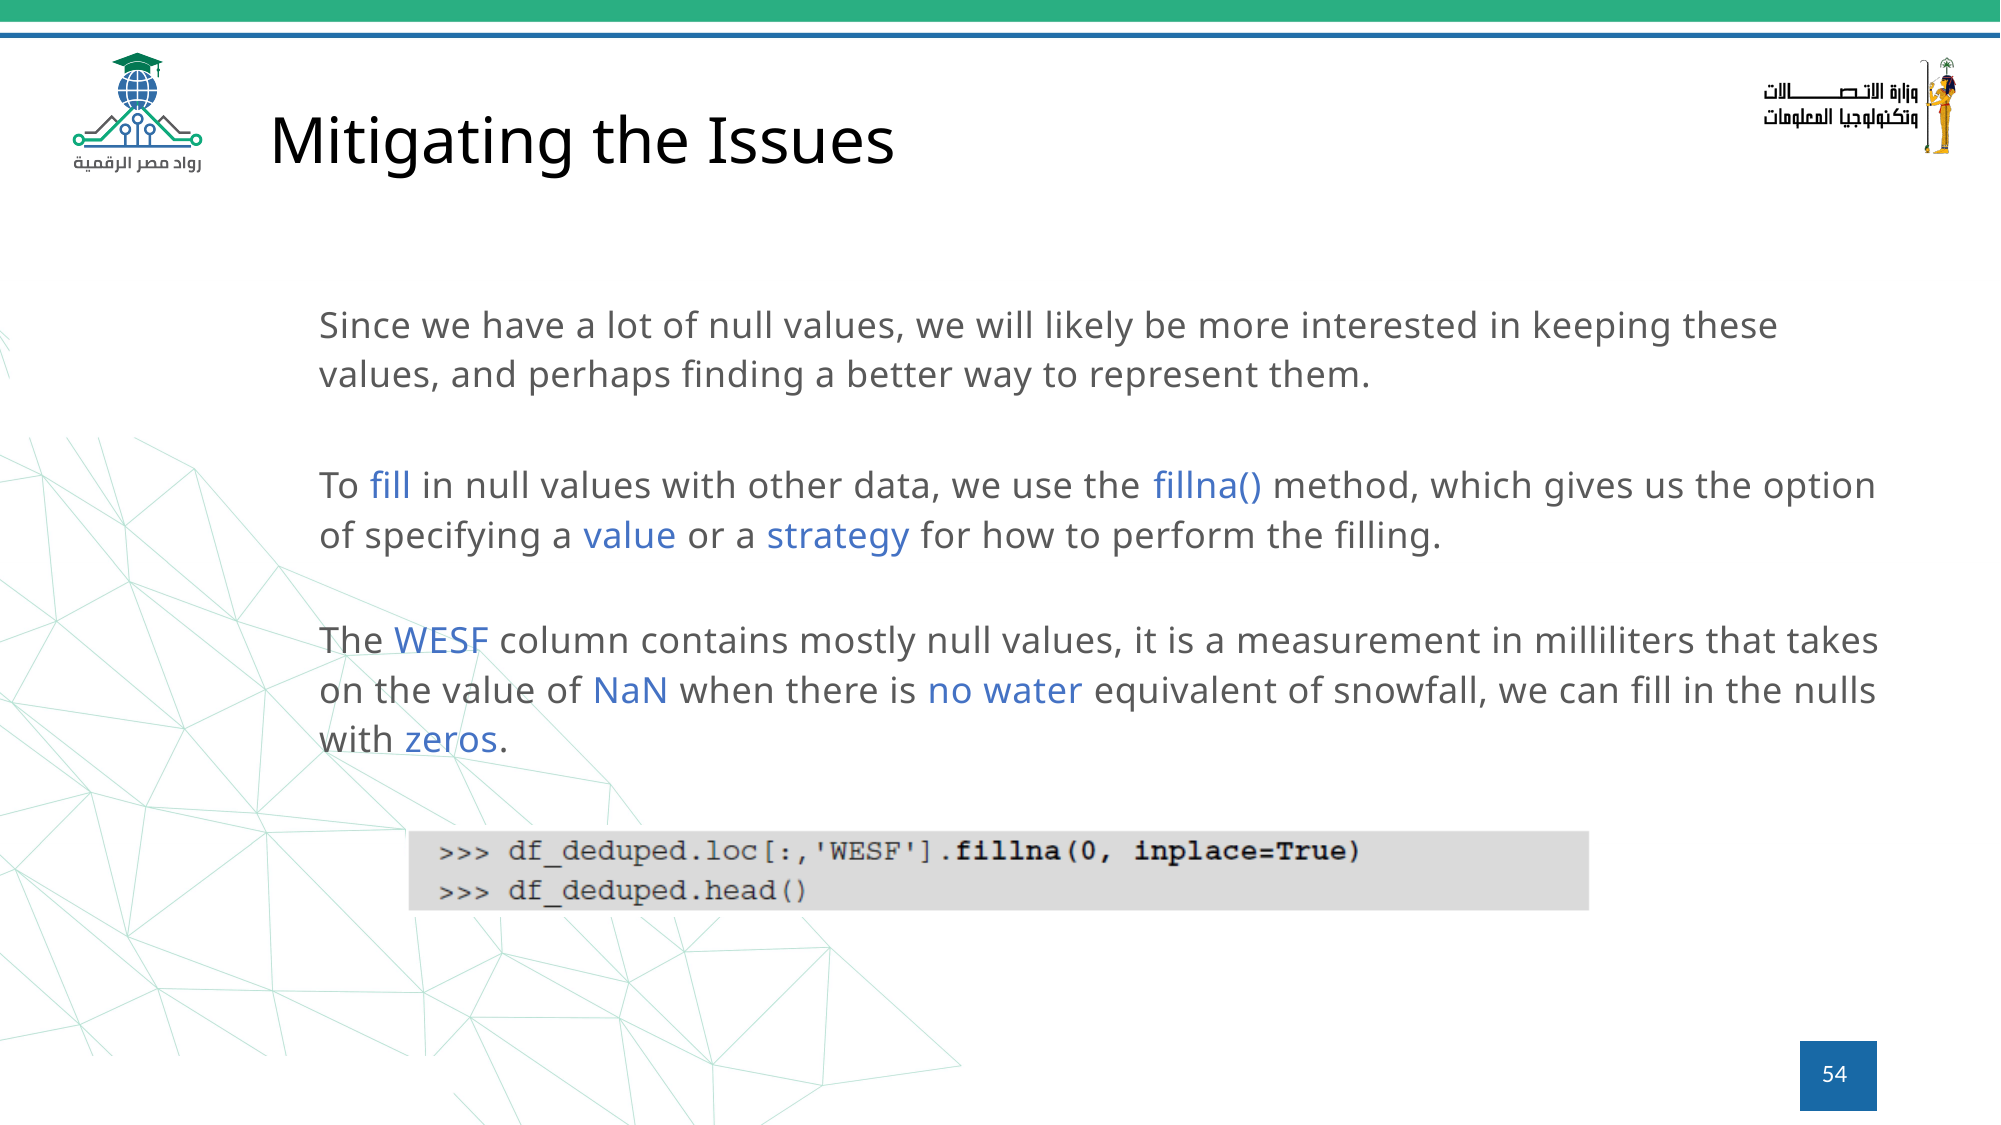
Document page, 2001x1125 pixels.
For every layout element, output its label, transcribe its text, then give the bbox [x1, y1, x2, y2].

picture [0, 0, 2000, 1125]
text_box The WESF column contains mostly null values, it is a measurement in milliliters that takes on the value of NaN when there is no water equivalent of snowfall, we can fill in the nulls with zeros. [316, 608, 1885, 760]
text_box To fill in null values with other data, we use the fillna() method, which gives us the option of specifying a value or a strategy for how to perform the filling. [316, 453, 1885, 556]
title Mitigating the Issues [266, 40, 1543, 233]
text_box Since we have a lot of null values, we will likely be more interested in keeping these values, and perhaps finding a better way to represent them. [316, 293, 1885, 395]
slide_number 54 [1412, 1042, 1863, 1103]
